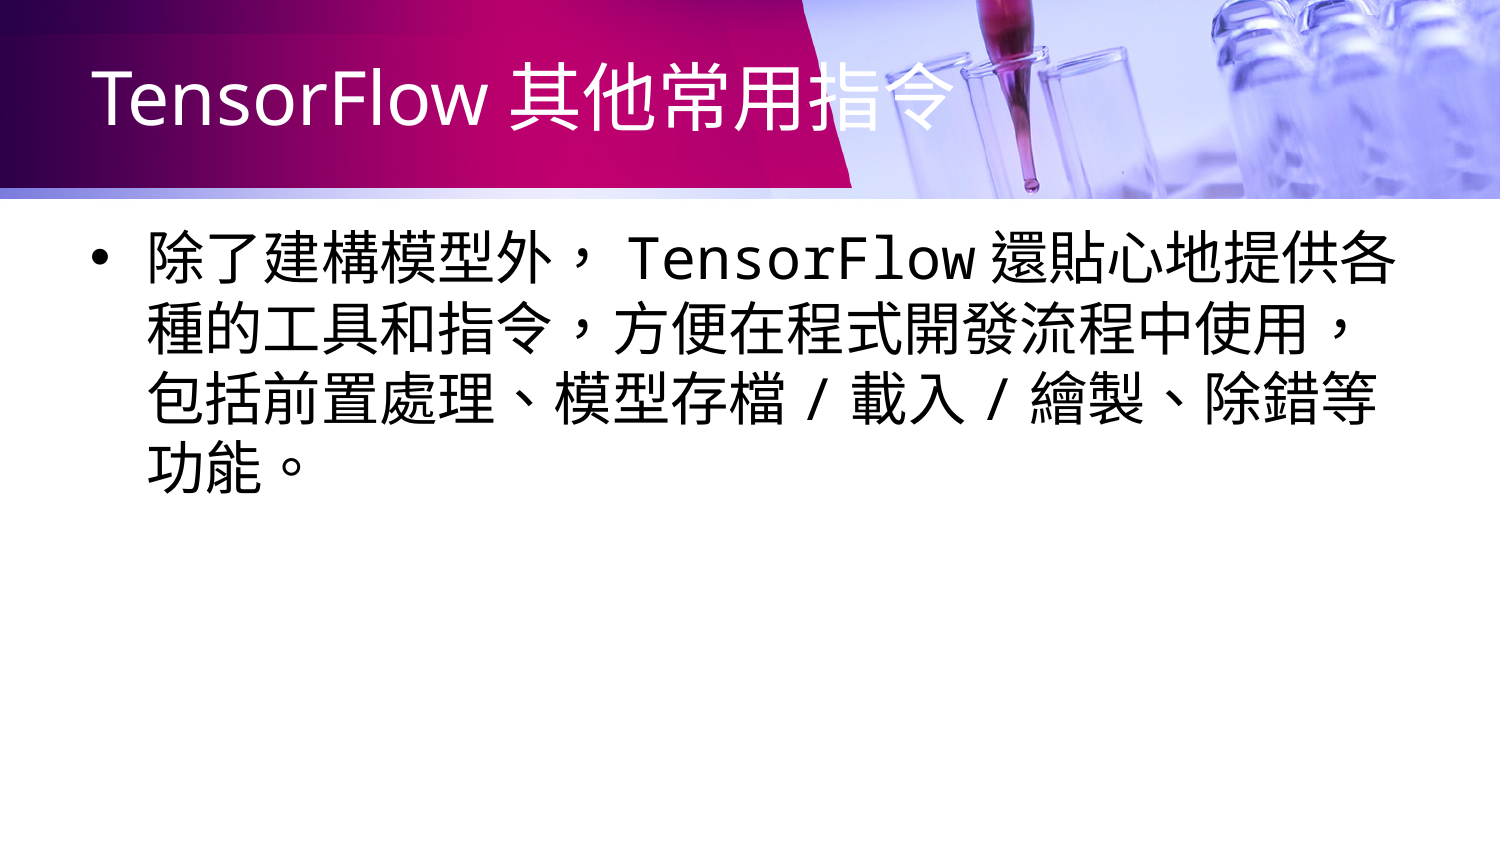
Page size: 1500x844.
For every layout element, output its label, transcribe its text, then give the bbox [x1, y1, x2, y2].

list 除了建構模型外，TensorFlow還貼心地提供各種的工具和指令，方便在程式開發流程中使用，包括前置處理、模型存檔/載入/繪製、除錯等功能。 [74, 214, 1428, 781]
picture [0, 0, 1500, 844]
title TensorFlow其他常用指令 [76, 33, 1431, 159]
